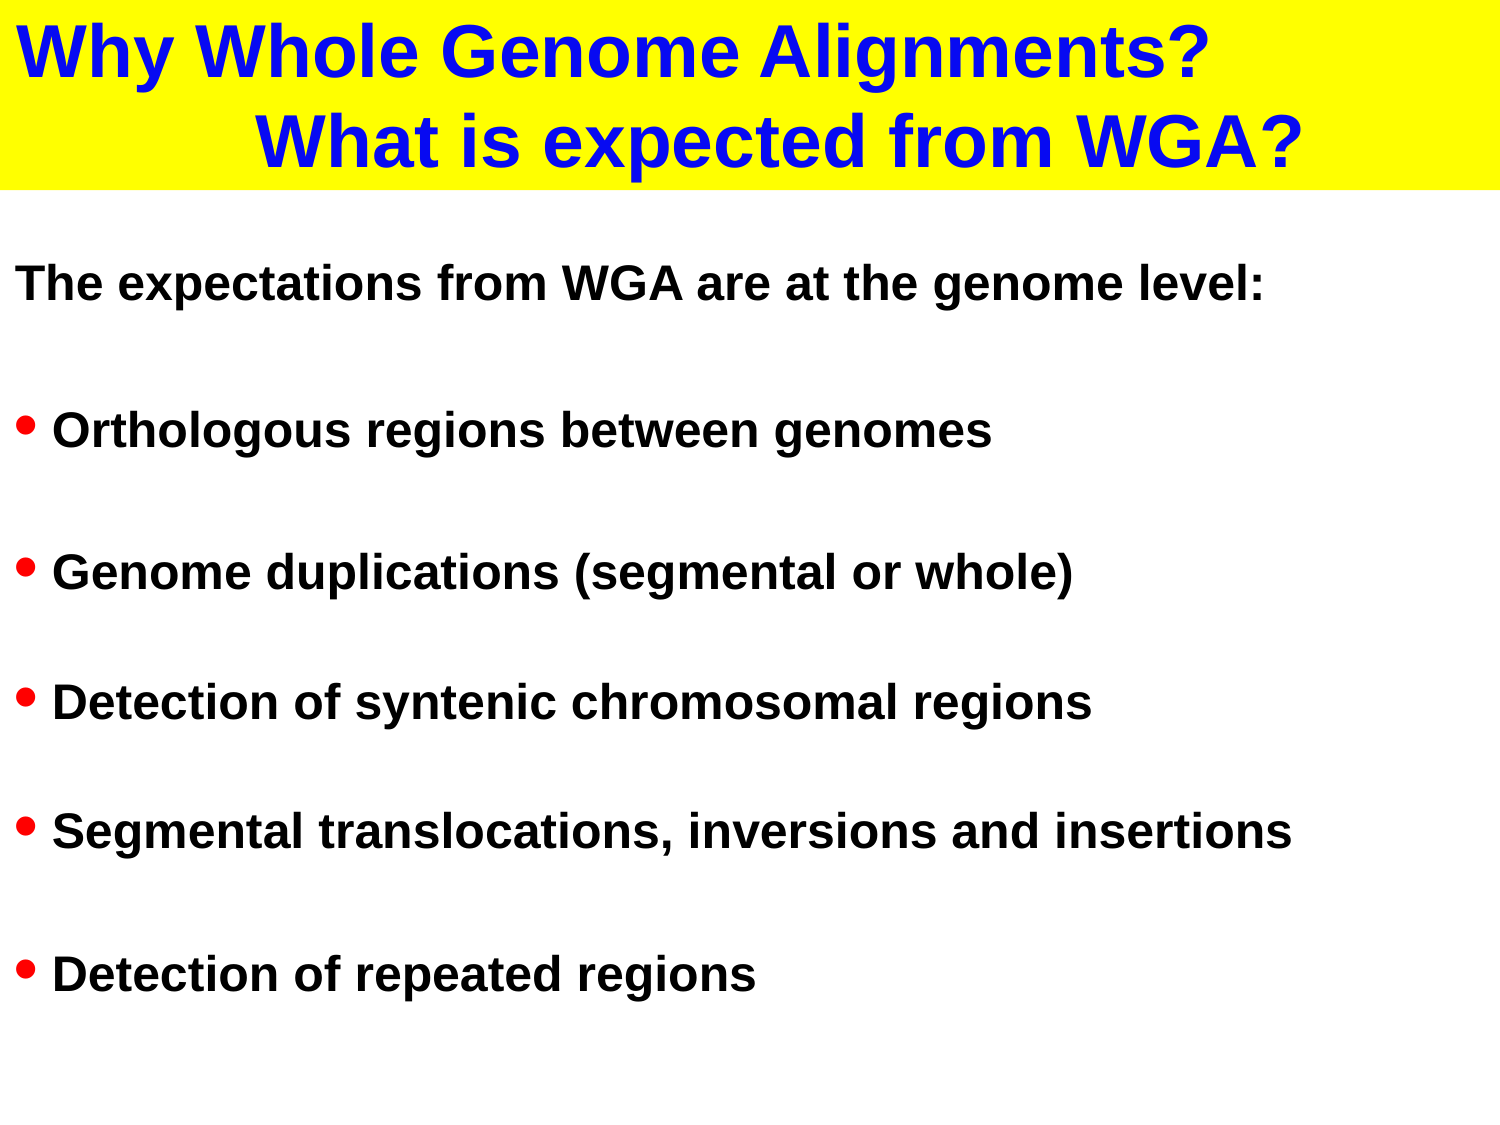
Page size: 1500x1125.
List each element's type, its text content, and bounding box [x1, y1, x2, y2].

text_box • Segmental translocations, inversions and insertions [0, 774, 1500, 870]
text_box • Orthologous regions between genomes [0, 373, 1500, 469]
text_box The expectations from WGA are at the genome level: [0, 243, 1500, 319]
text_box • Detection of syntenic chromosomal regions [0, 645, 1500, 740]
text_box • Detection of repeated regions [0, 916, 1500, 1012]
text_box Why Whole Genome Alignments? What is expected from WGA? [0, 0, 1500, 191]
text_box • Genome duplications (segmental or whole) [0, 515, 1500, 610]
